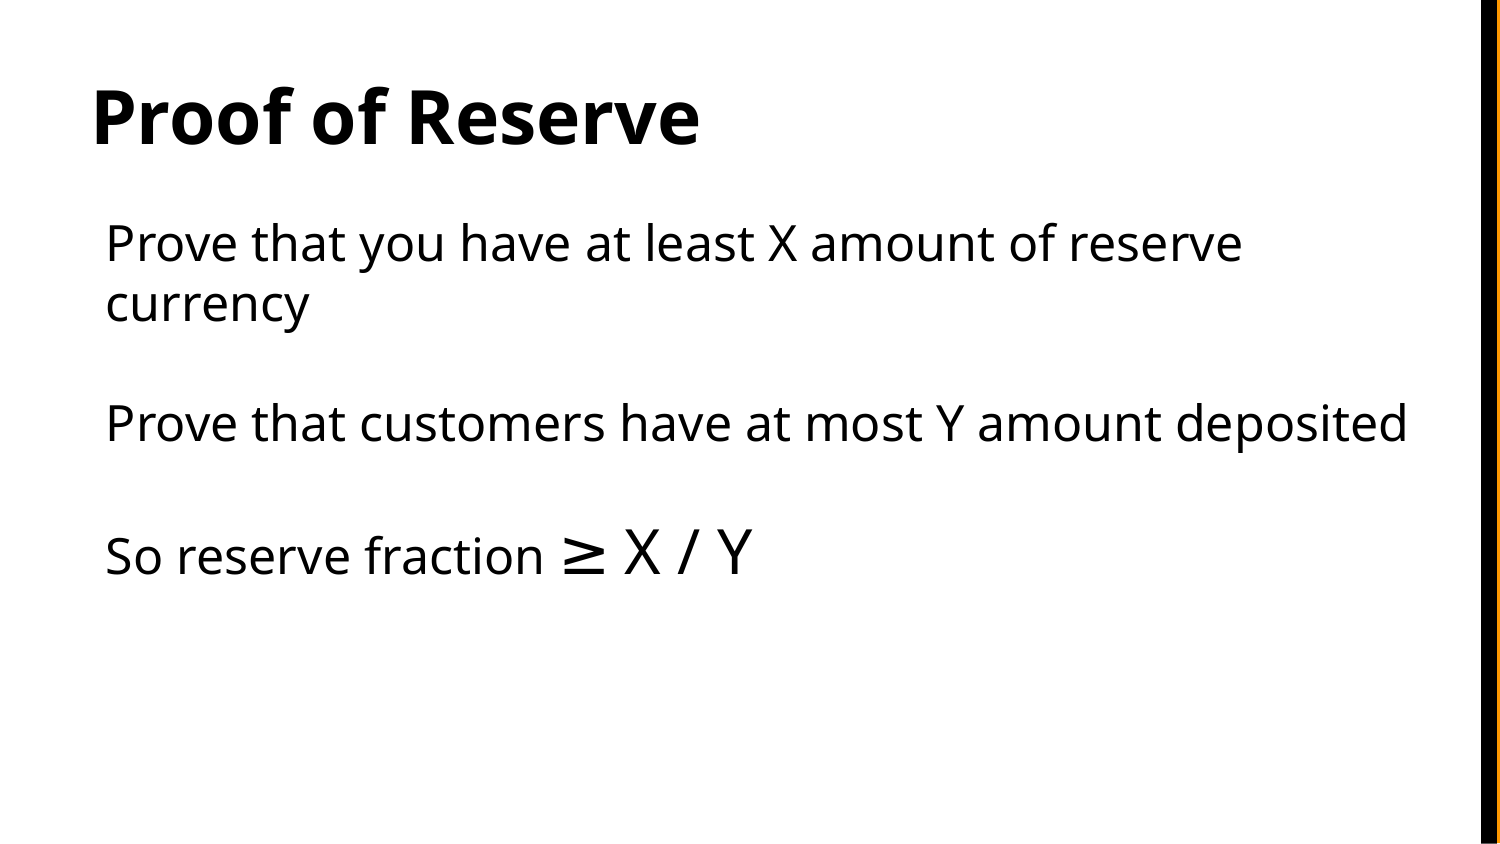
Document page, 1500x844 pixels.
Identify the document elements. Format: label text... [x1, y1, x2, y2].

title Proof of Reserve [75, 33, 1425, 175]
list Prove that you have at least X amount of reserve currency Prove that customers have at most Y amount deposited So reserve fraction ≥ X / Y [90, 196, 1441, 808]
